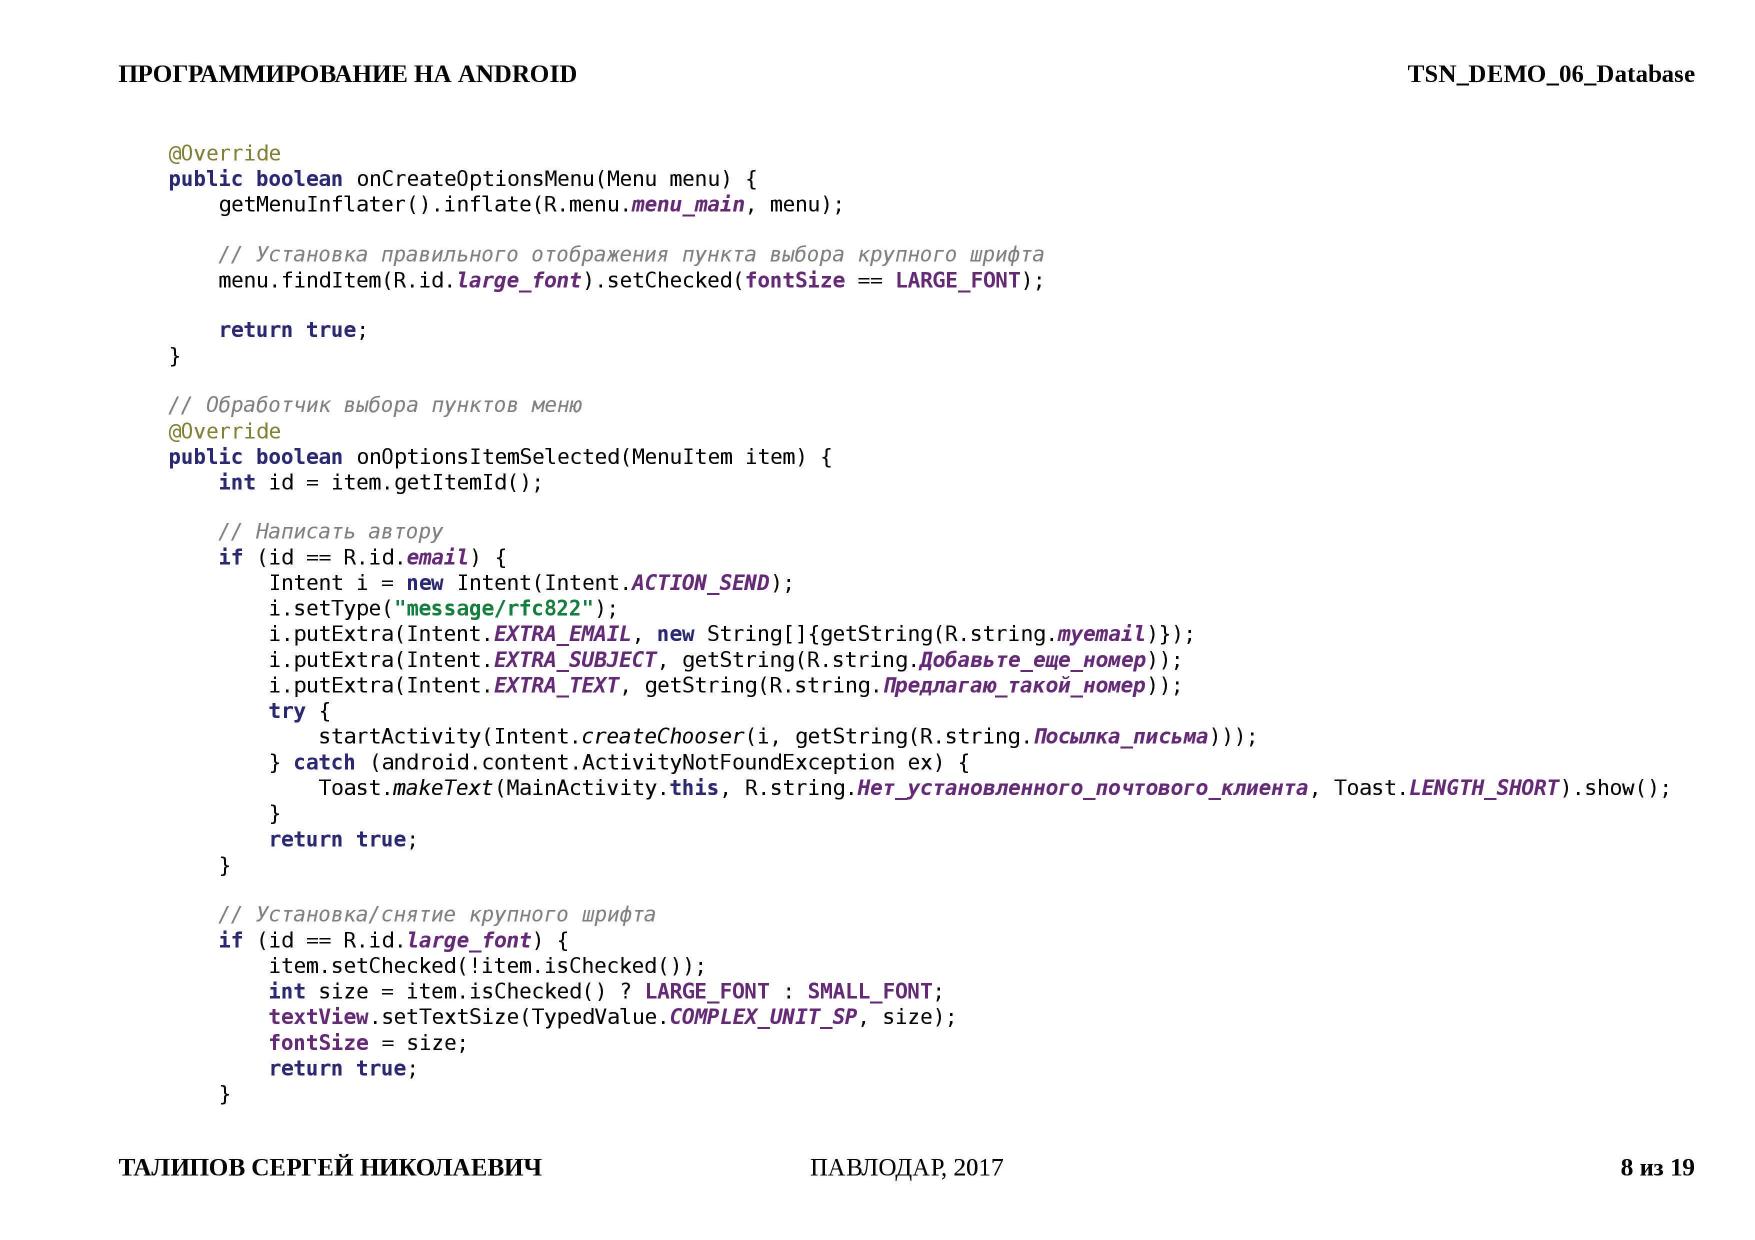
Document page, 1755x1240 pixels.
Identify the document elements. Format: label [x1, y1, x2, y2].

text_box [0, 0, 1754, 1240]
